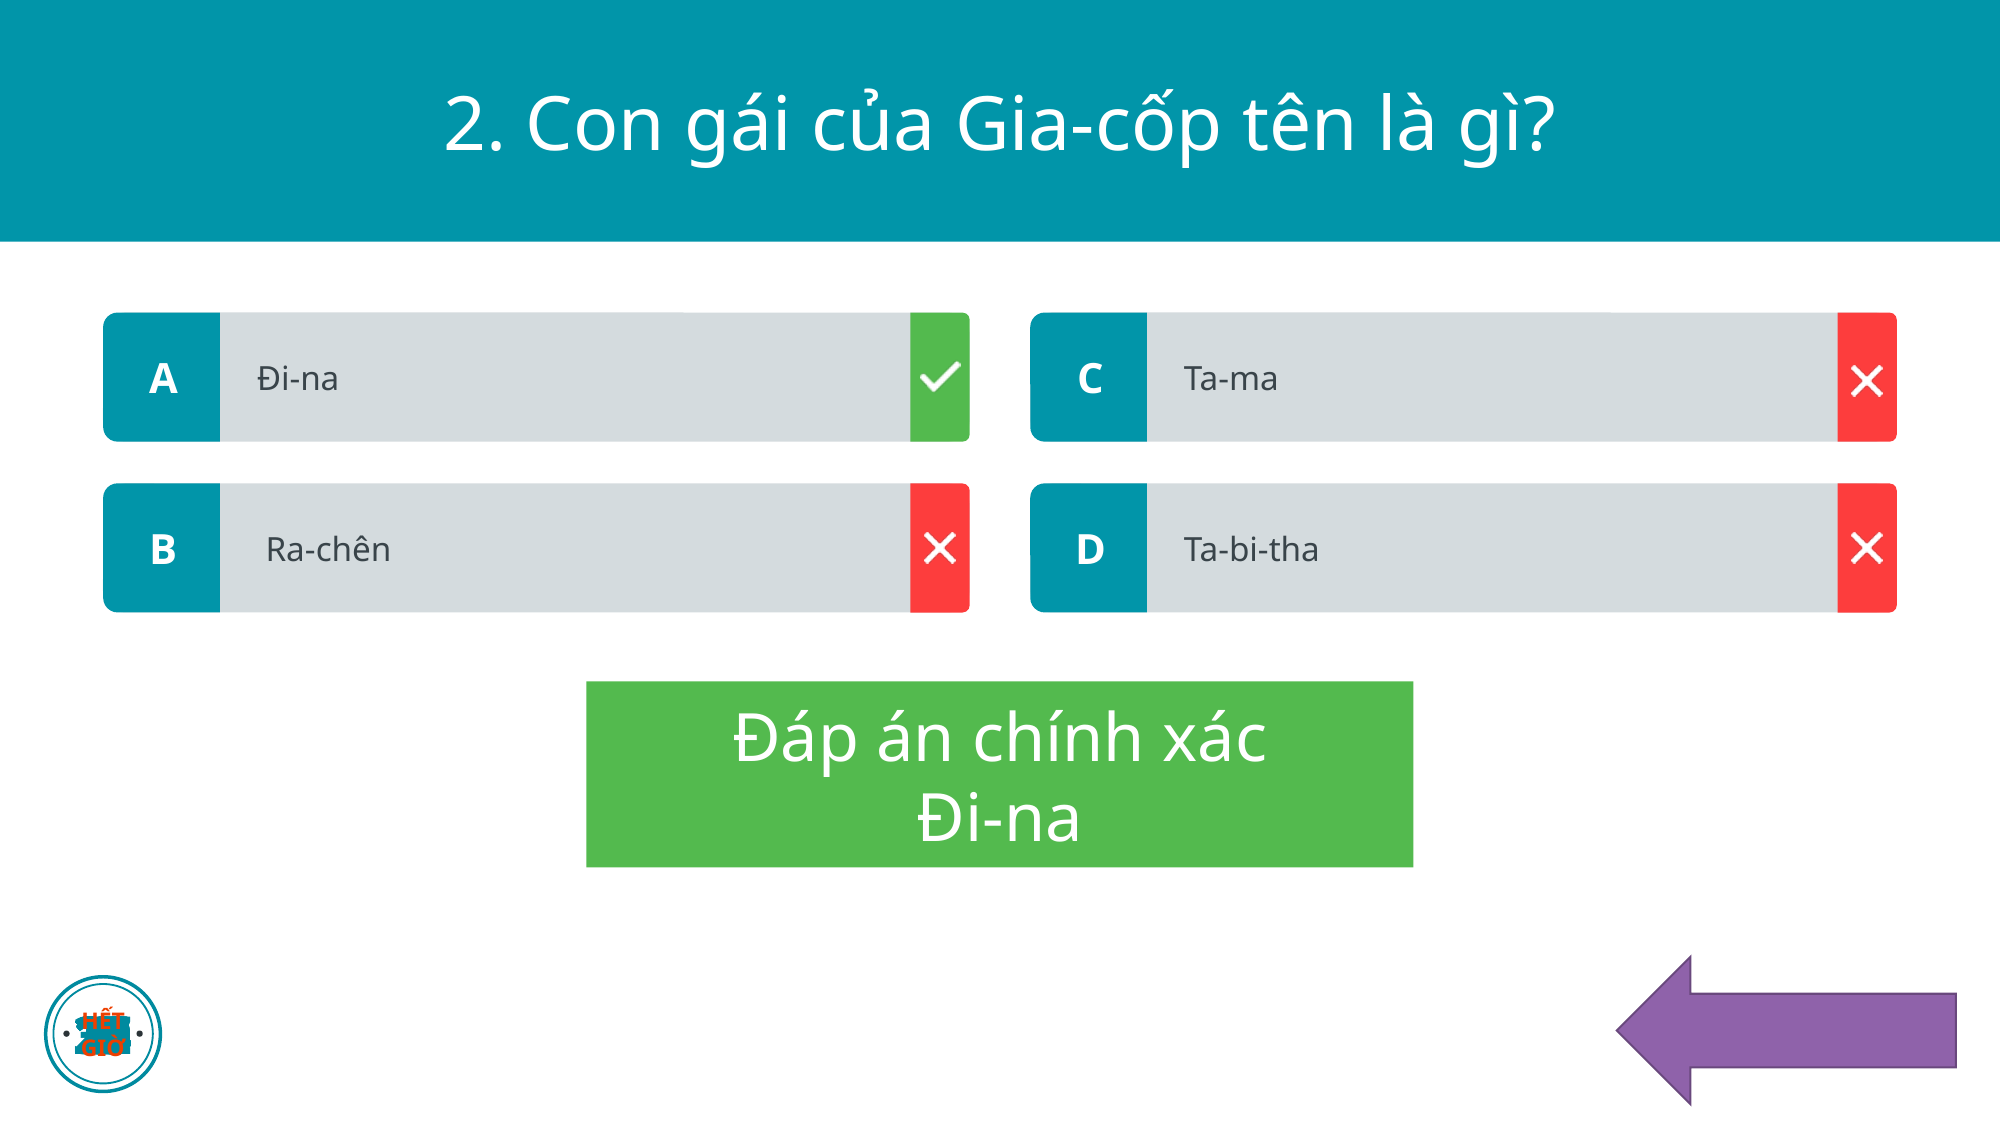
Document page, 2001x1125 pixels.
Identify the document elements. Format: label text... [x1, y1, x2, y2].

text_box 2. Con gái của Gia-cốp tên là gì? [0, 0, 2000, 243]
text_box [57, 973, 149, 995]
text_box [1837, 312, 1897, 442]
text_box [36, 967, 170, 1101]
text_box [103, 483, 910, 613]
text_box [1837, 483, 1897, 613]
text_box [910, 483, 970, 613]
text_box HẾT GIỜ [59, 998, 63, 1069]
text_box HẾT GIỜ [143, 998, 147, 1069]
text_box Đáp án chính xác Đi-na [585, 680, 1415, 868]
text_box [1030, 312, 1837, 442]
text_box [1030, 483, 1837, 613]
text_box [68, 982, 138, 995]
text_box [69, 1073, 137, 1086]
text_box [910, 312, 970, 442]
text_box [154, 1002, 164, 1067]
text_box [103, 312, 910, 442]
text_box [42, 1002, 52, 1066]
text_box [63, 996, 143, 1072]
text_box 1 [52, 995, 154, 1073]
text_box [57, 1073, 149, 1095]
text_box [1615, 954, 1957, 1107]
